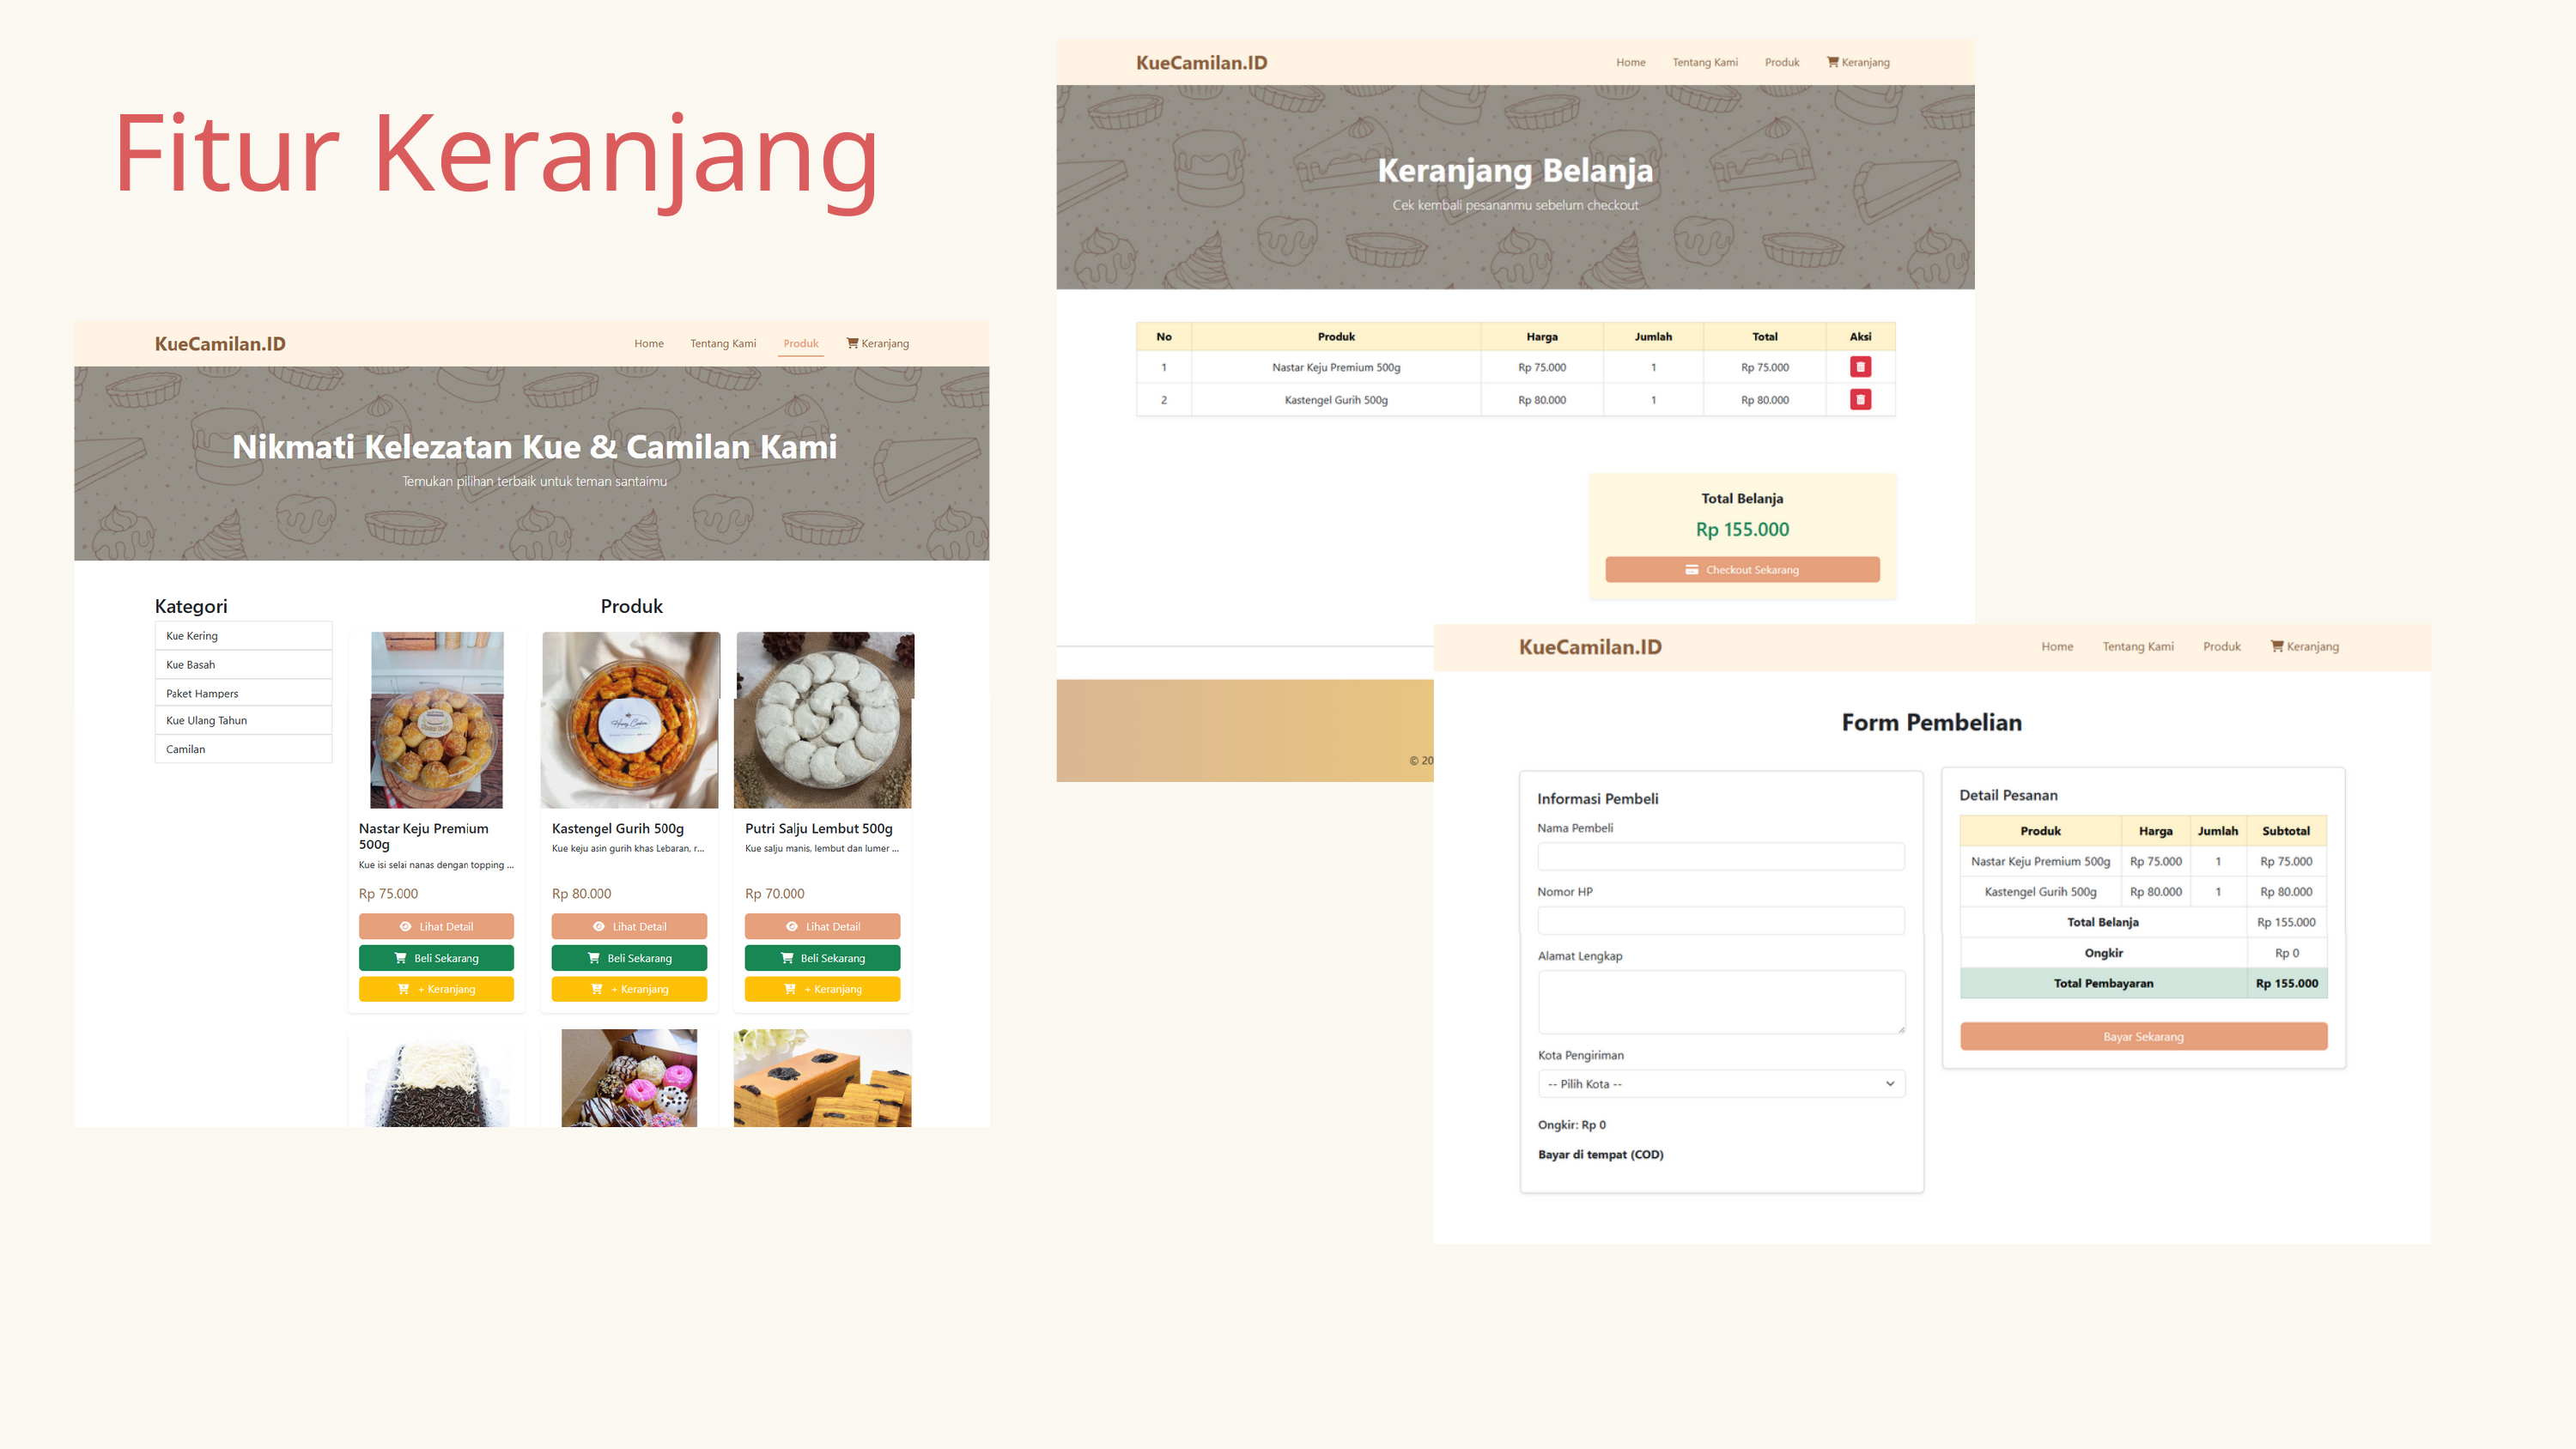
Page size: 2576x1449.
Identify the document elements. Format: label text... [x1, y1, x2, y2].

text_box [74, 321, 990, 712]
text_box [1056, 458, 1975, 782]
text_box [1434, 933, 2432, 1244]
text_box Fitur Keranjang [0, 62, 1057, 212]
text_box [1433, 624, 2432, 1084]
text_box [75, 699, 991, 1127]
text_box [1056, 39, 1975, 458]
